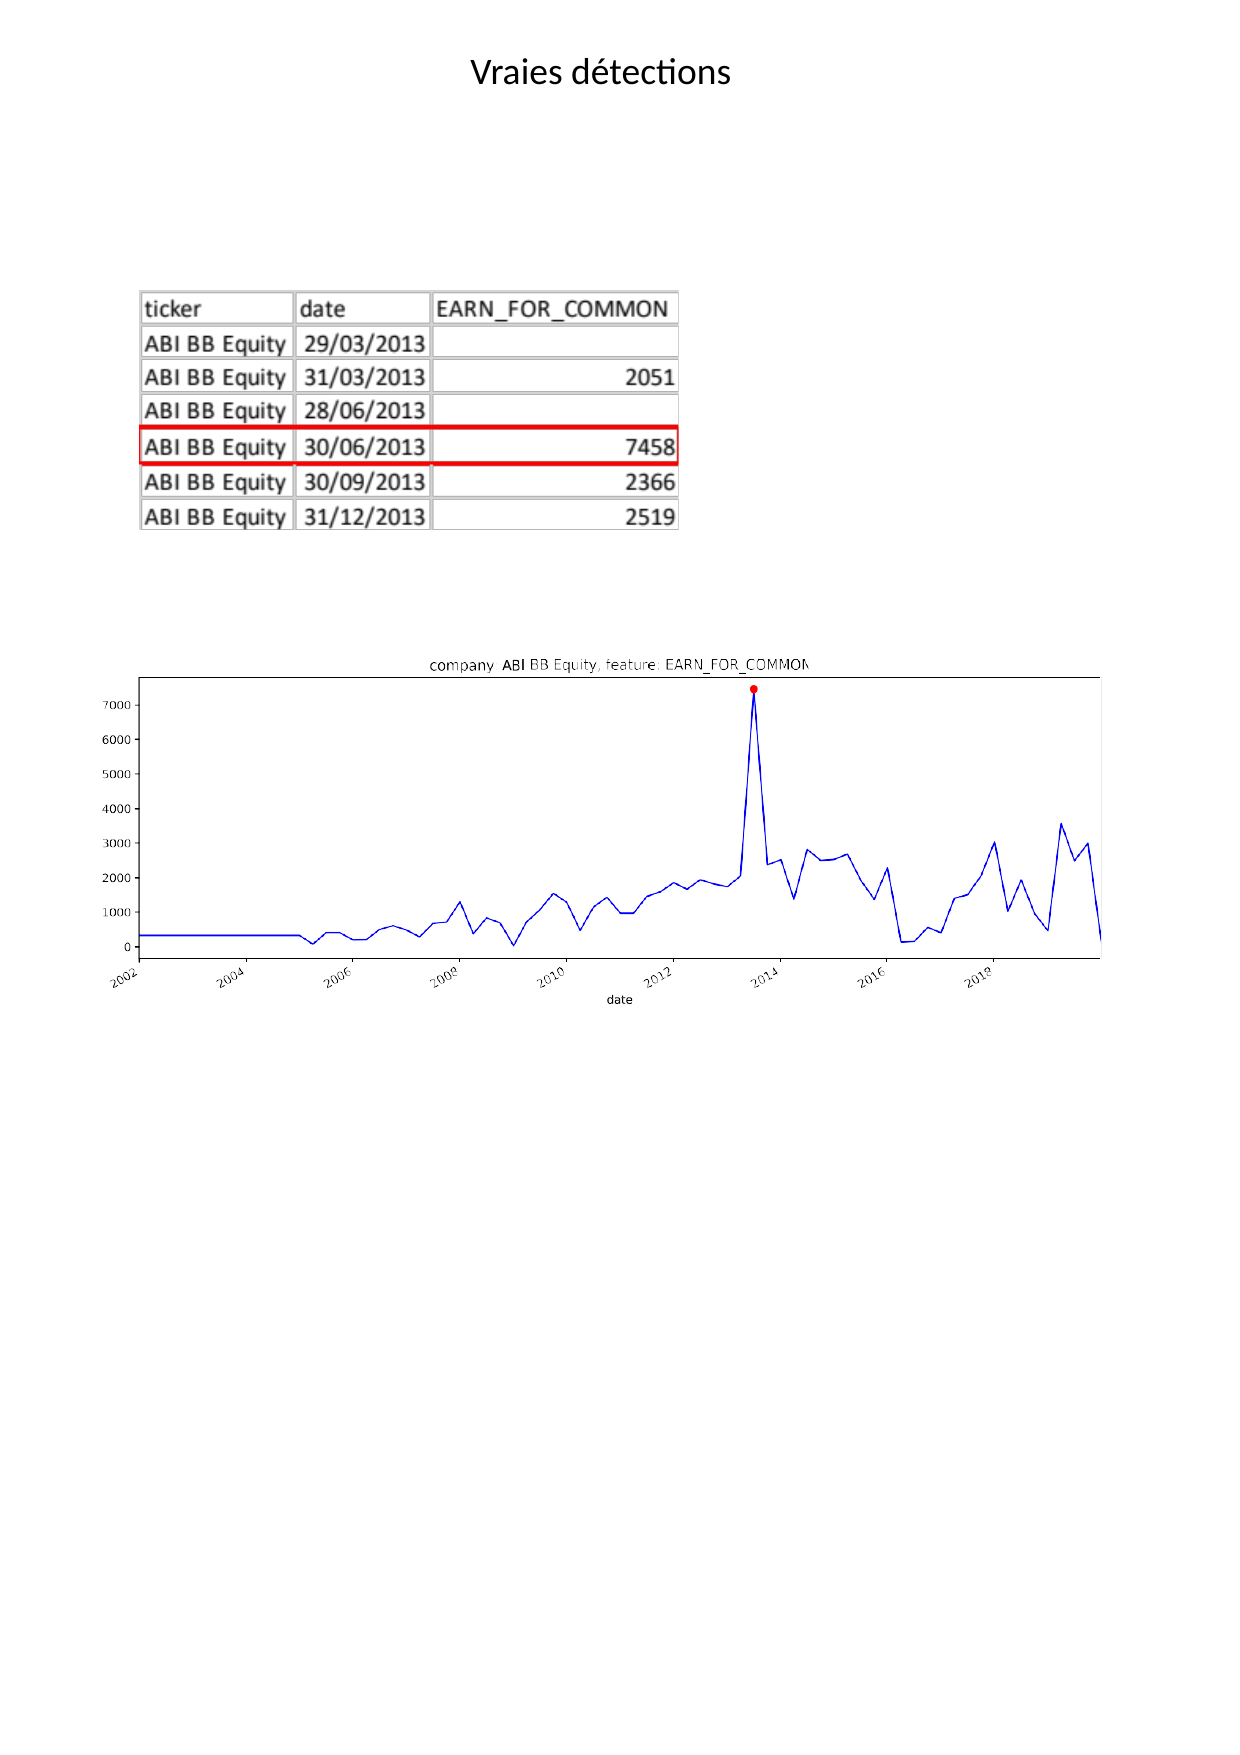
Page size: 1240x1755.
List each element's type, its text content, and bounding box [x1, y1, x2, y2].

text_box [626, 997, 633, 1004]
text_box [138, 289, 679, 530]
text_box [430, 662, 497, 673]
text_box [614, 997, 621, 1004]
text_box [607, 994, 614, 1004]
text_box [512, 659, 809, 674]
text_box [102, 677, 1102, 988]
text_box Vraies détections [69, 39, 1133, 100]
text_box [502, 660, 512, 671]
